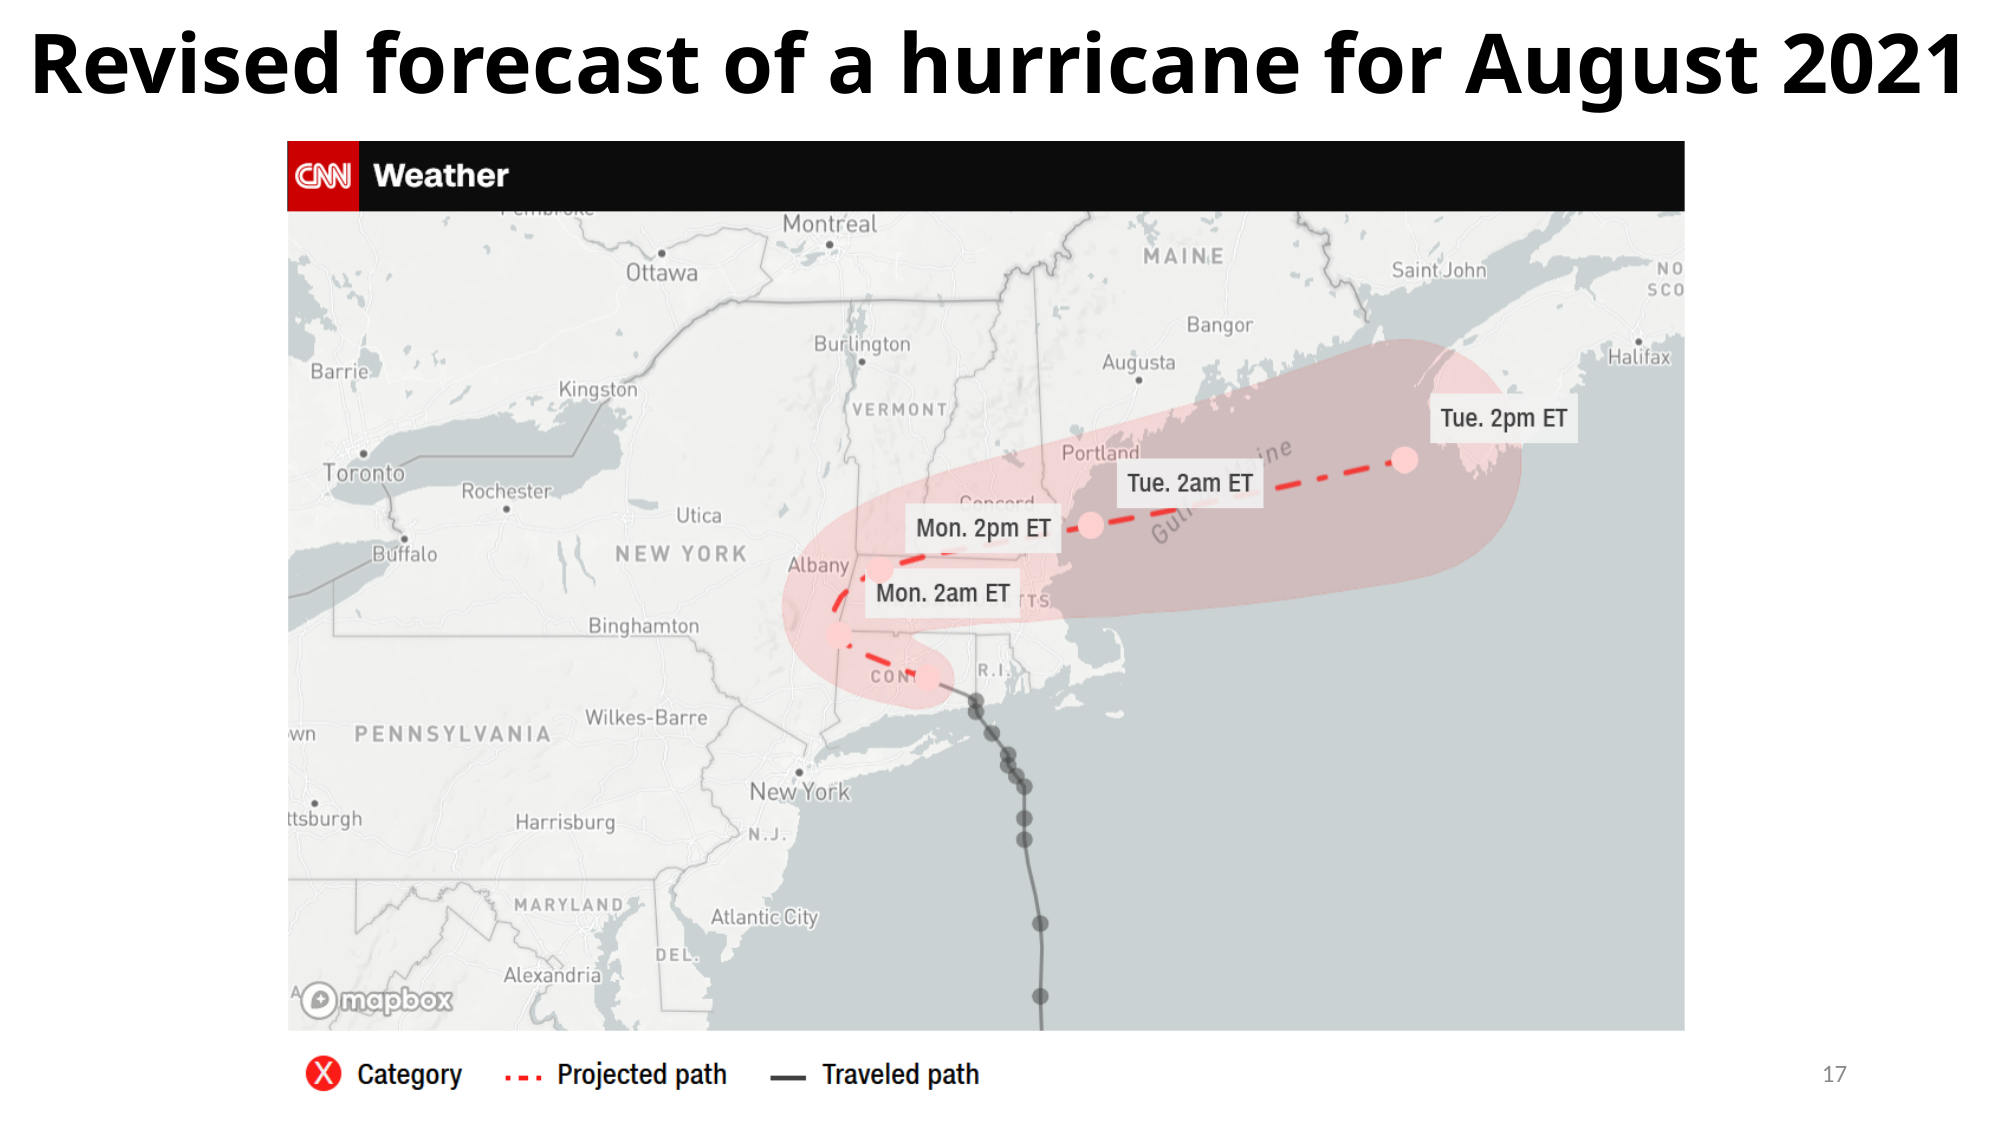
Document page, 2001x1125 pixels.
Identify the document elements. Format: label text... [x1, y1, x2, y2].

title Revised forecast of a hurricane for August 2021 [0, 12, 2000, 122]
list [287, 141, 1685, 1110]
slide_number 17 [1685, 1042, 1863, 1103]
